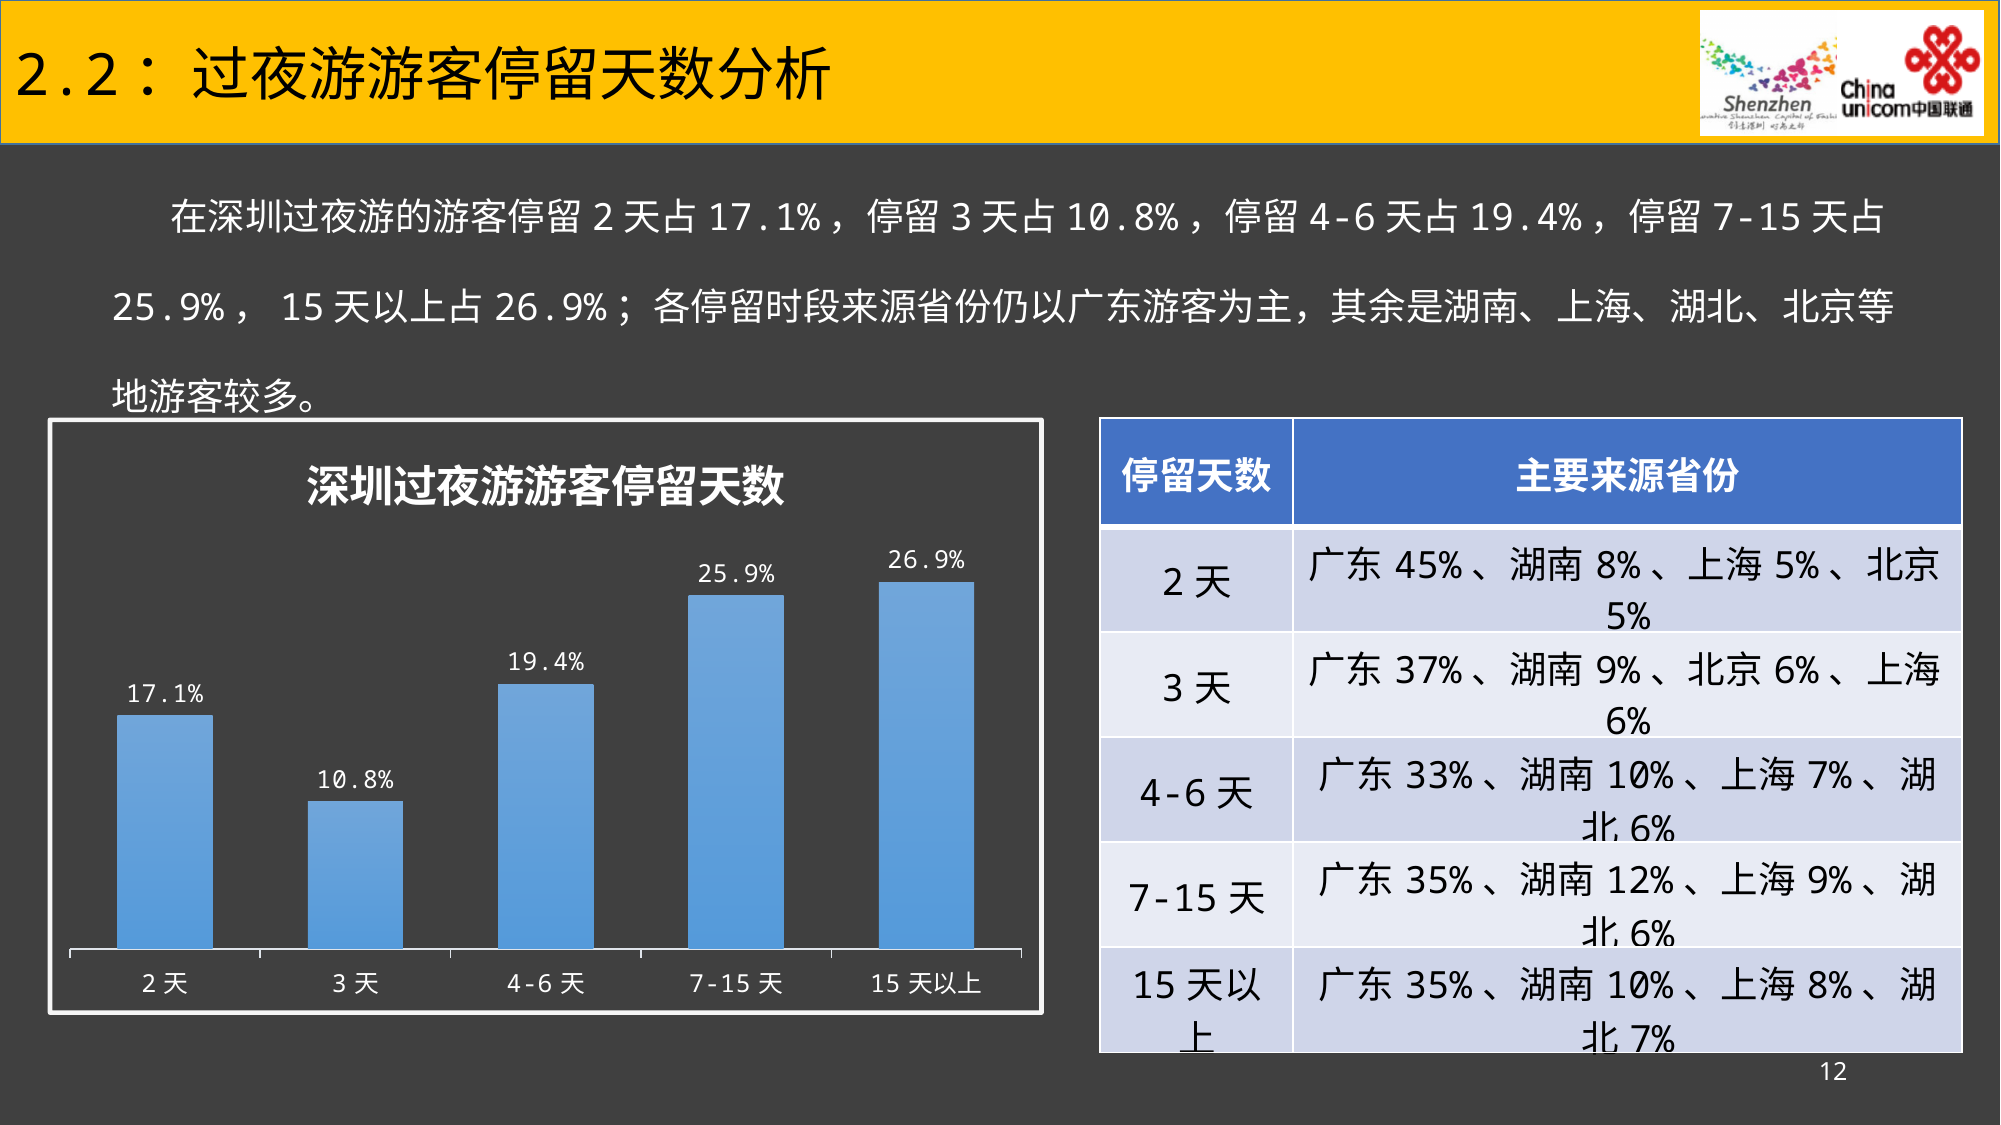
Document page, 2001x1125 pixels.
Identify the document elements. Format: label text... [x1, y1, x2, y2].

table_cell 广东45%、湖南8%、上海5%、北京5% [1294, 530, 1961, 631]
text_box 2.2：过夜游游客停留天数分析 [0, 0, 2000, 145]
table_cell 广东33%、湖南10%、上海7%、湖北6% [1294, 738, 1961, 841]
table_cell 4-6天 [1101, 738, 1292, 841]
table_cell 广东37%、湖南9%、北京6%、上海6% [1294, 633, 1961, 736]
table_cell 2天 [1101, 530, 1292, 631]
table_cell 7-15天 [1101, 843, 1292, 946]
table_cell 广东35%、湖南12%、上海9%、湖北6% [1294, 843, 1961, 946]
chart [47, 417, 1044, 1015]
table_header 主要来源省份 [1294, 419, 1961, 524]
text_box 在深圳过夜游的游客停留2天占17.1%，停留3天占10.8%，停留4-6天占19.4%，停留7-15天占25.9%，15天以上占26.9%；各停留时段来源省份仍以广东游客为主，其余是湖南、上海、湖北、北京等地游客较多。 [96, 100, 1910, 426]
table_cell 3天 [1101, 633, 1292, 736]
table_cell 广东35%、湖南10%、上海8%、湖北7% [1294, 948, 1961, 1052]
table_cell 15天以上 [1101, 948, 1292, 1052]
table_header 停留天数 [1101, 419, 1292, 524]
picture [1700, 10, 1984, 136]
slide_number 12 [1412, 1042, 1863, 1103]
